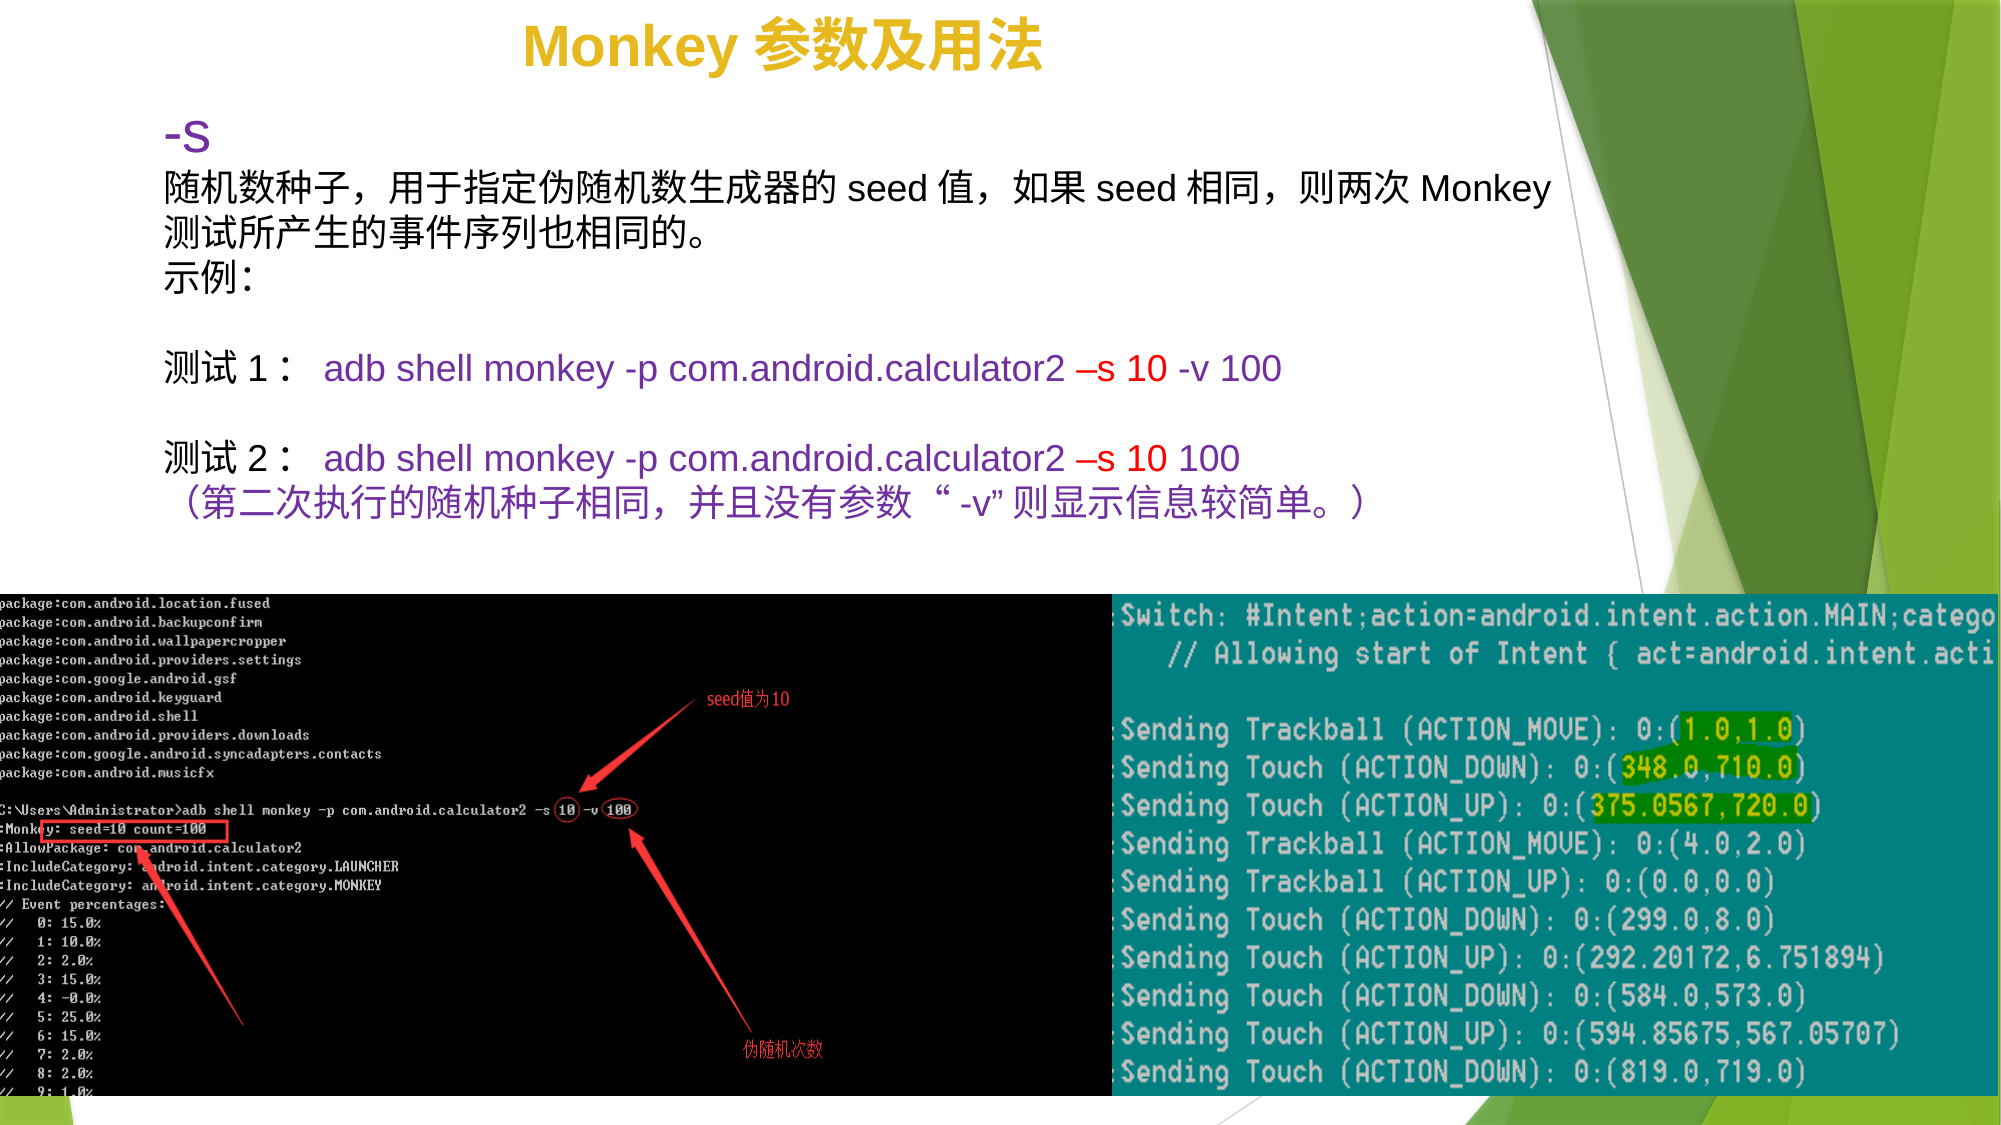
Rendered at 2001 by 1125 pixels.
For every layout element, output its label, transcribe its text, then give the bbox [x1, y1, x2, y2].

text_box Monkey参数及用法 [410, 1, 1390, 86]
text_box -s 随机数种子，用于指定伪随机数生成器的seed值，如果seed相同，则两次Monkey测试所产生的事件序列也相同的。 示例： 测试1：adb shell monkey -p com.android.calculator2 –s 10 -v 100 测试2：adb shell monkey -p com.android.calculator2 –s 10 100 （第二次执行的随机种子相同，并且没有参数“-v”则显示信息较简单。） [148, 87, 1575, 532]
picture [0, 593, 1998, 1096]
